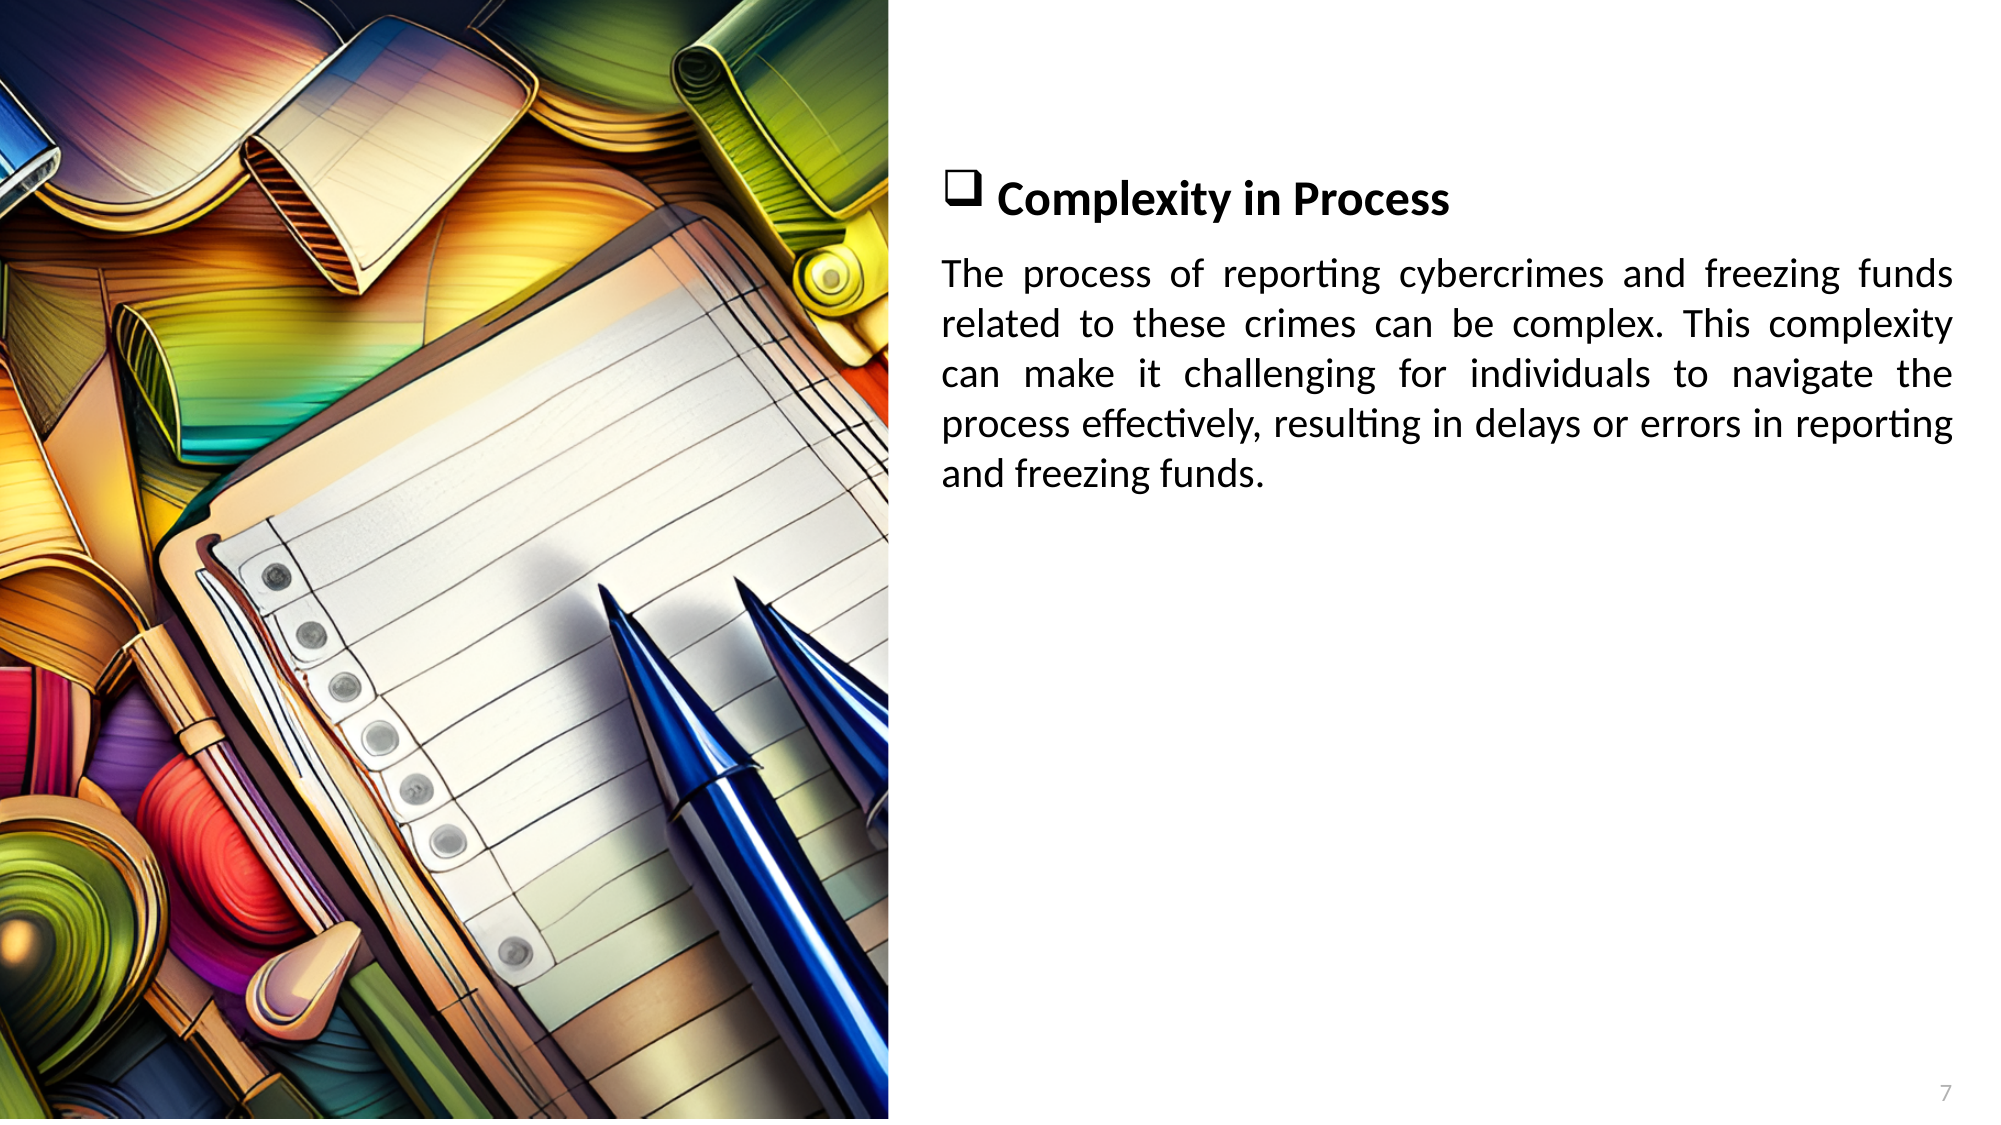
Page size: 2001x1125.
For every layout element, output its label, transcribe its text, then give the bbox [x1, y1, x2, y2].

picture [0, 0, 889, 1119]
slide_number 7 [1894, 1061, 1968, 1121]
list Complexity in Process The process of reporting cybercrimes and freezing funds related to these crimes can be complex. This complexity can make it challenging for individuals to navigate the process effectively, resulting in delays or errors in reporting and freezing funds. [926, 157, 1970, 899]
